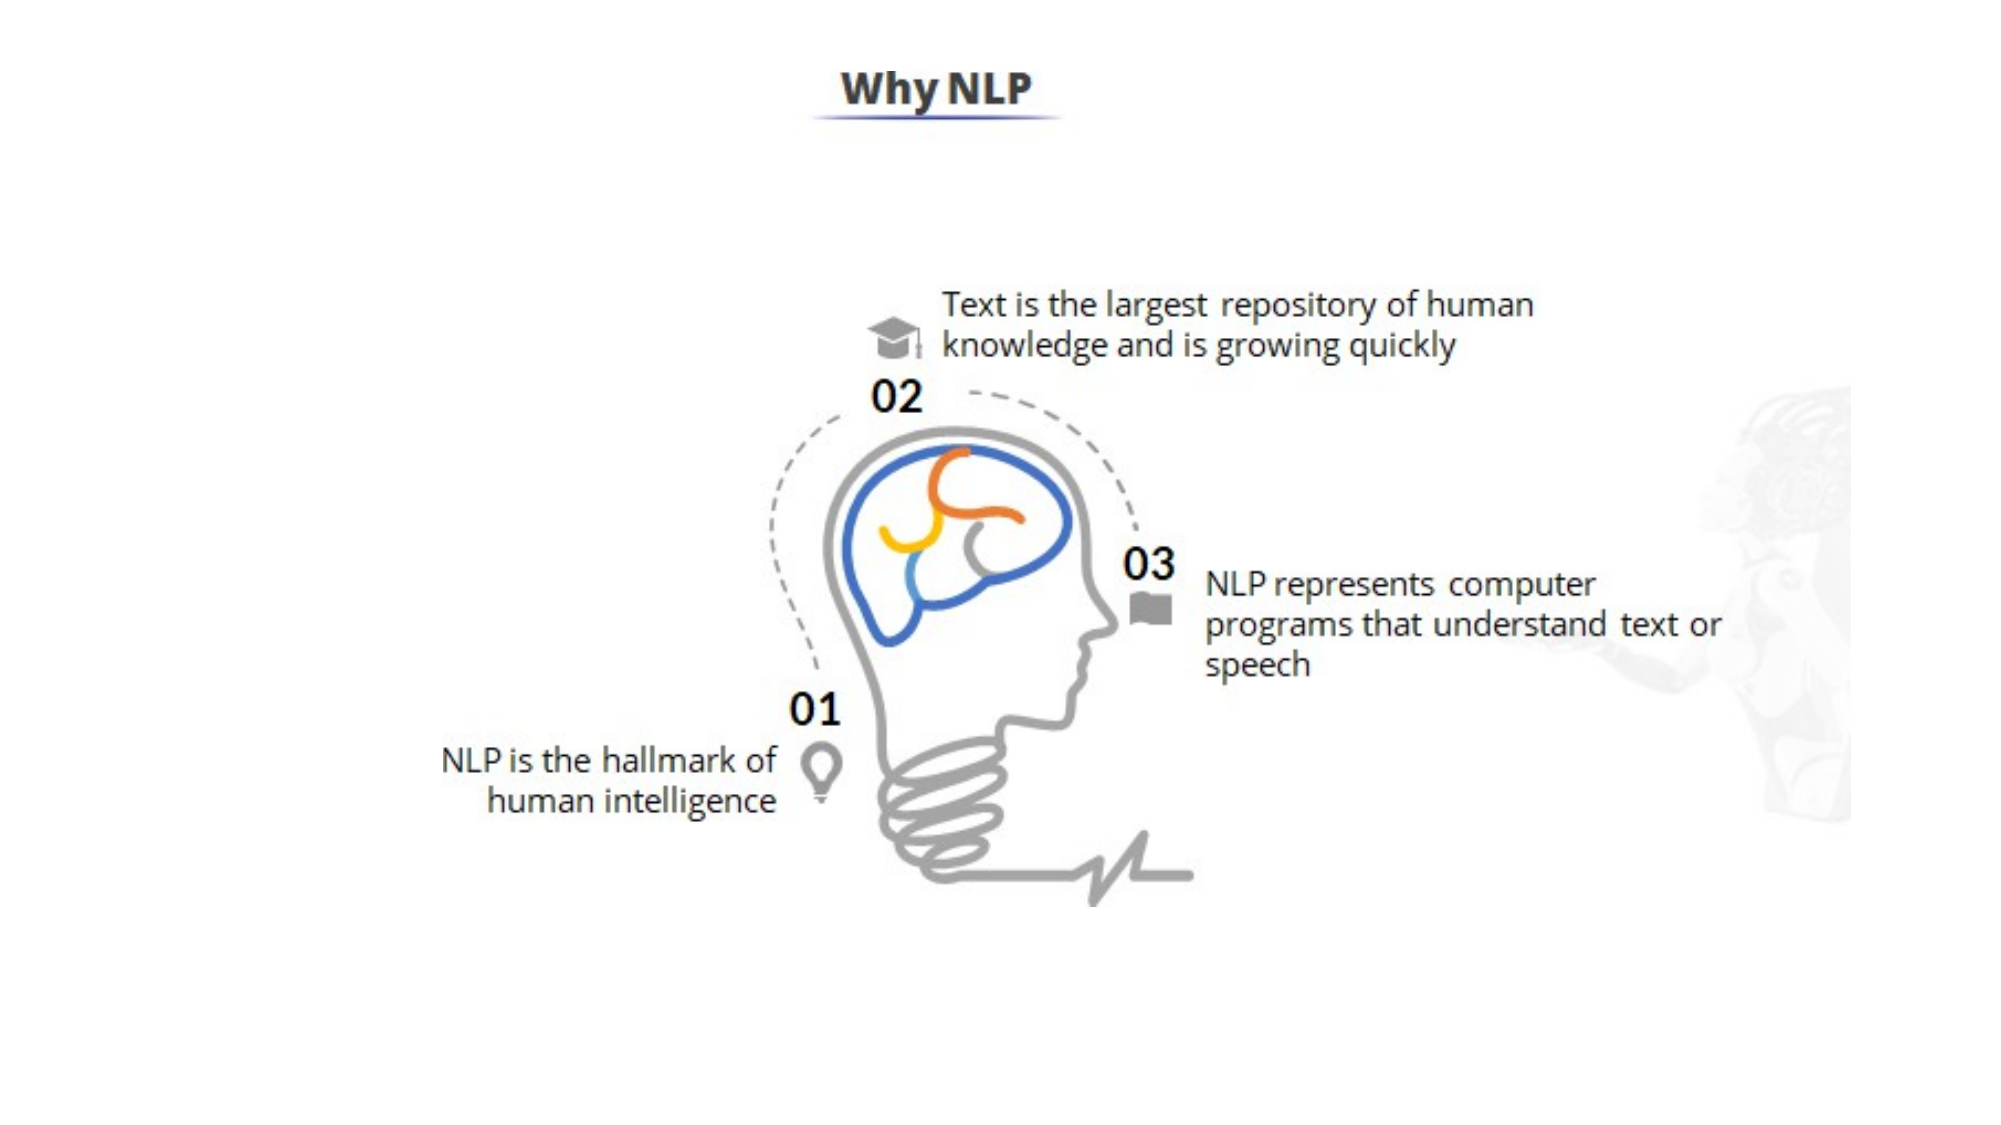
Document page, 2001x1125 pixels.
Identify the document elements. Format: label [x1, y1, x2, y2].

picture [443, 71, 1851, 907]
